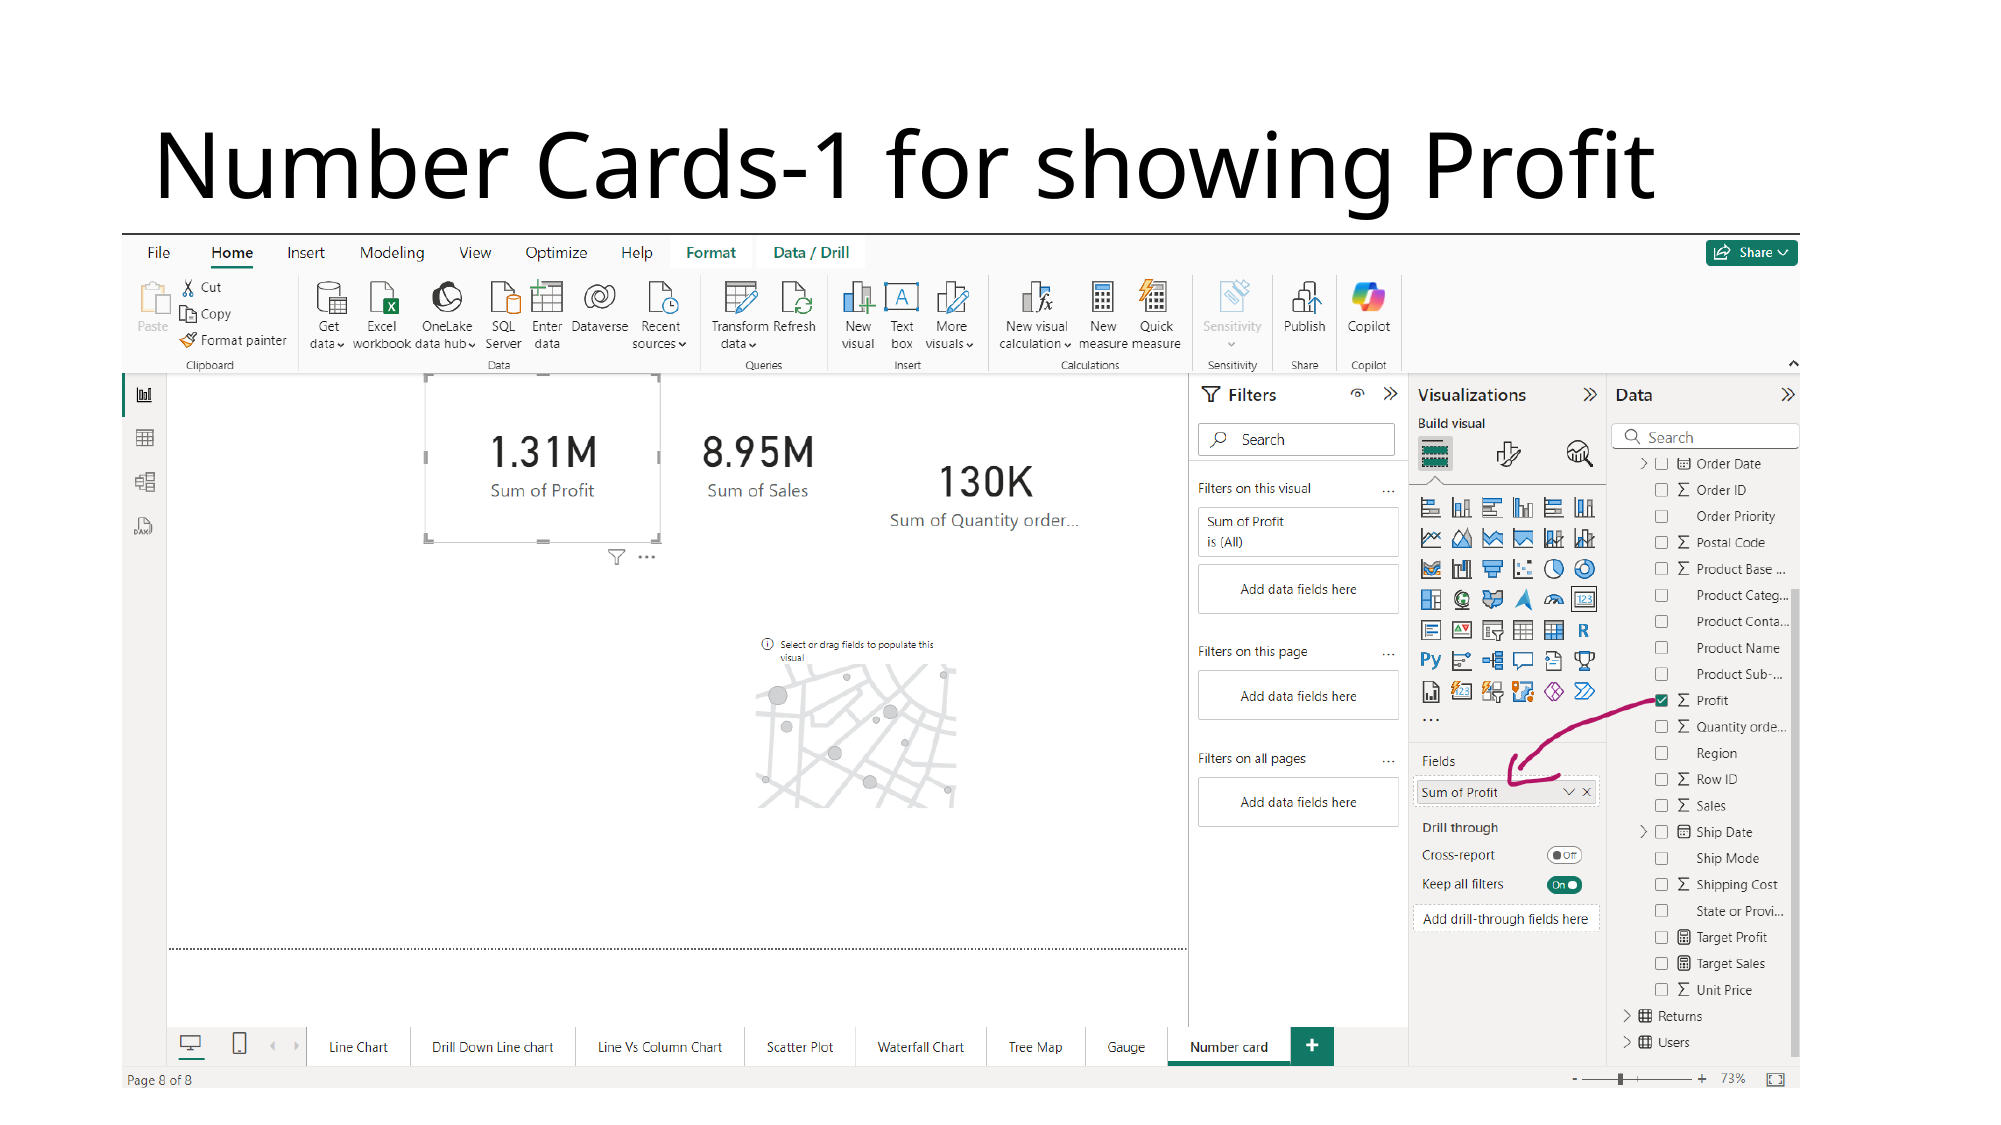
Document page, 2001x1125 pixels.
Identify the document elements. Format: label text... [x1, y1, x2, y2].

title Number Cards-1 for showing Profit [137, 59, 1863, 278]
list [122, 233, 1800, 1088]
